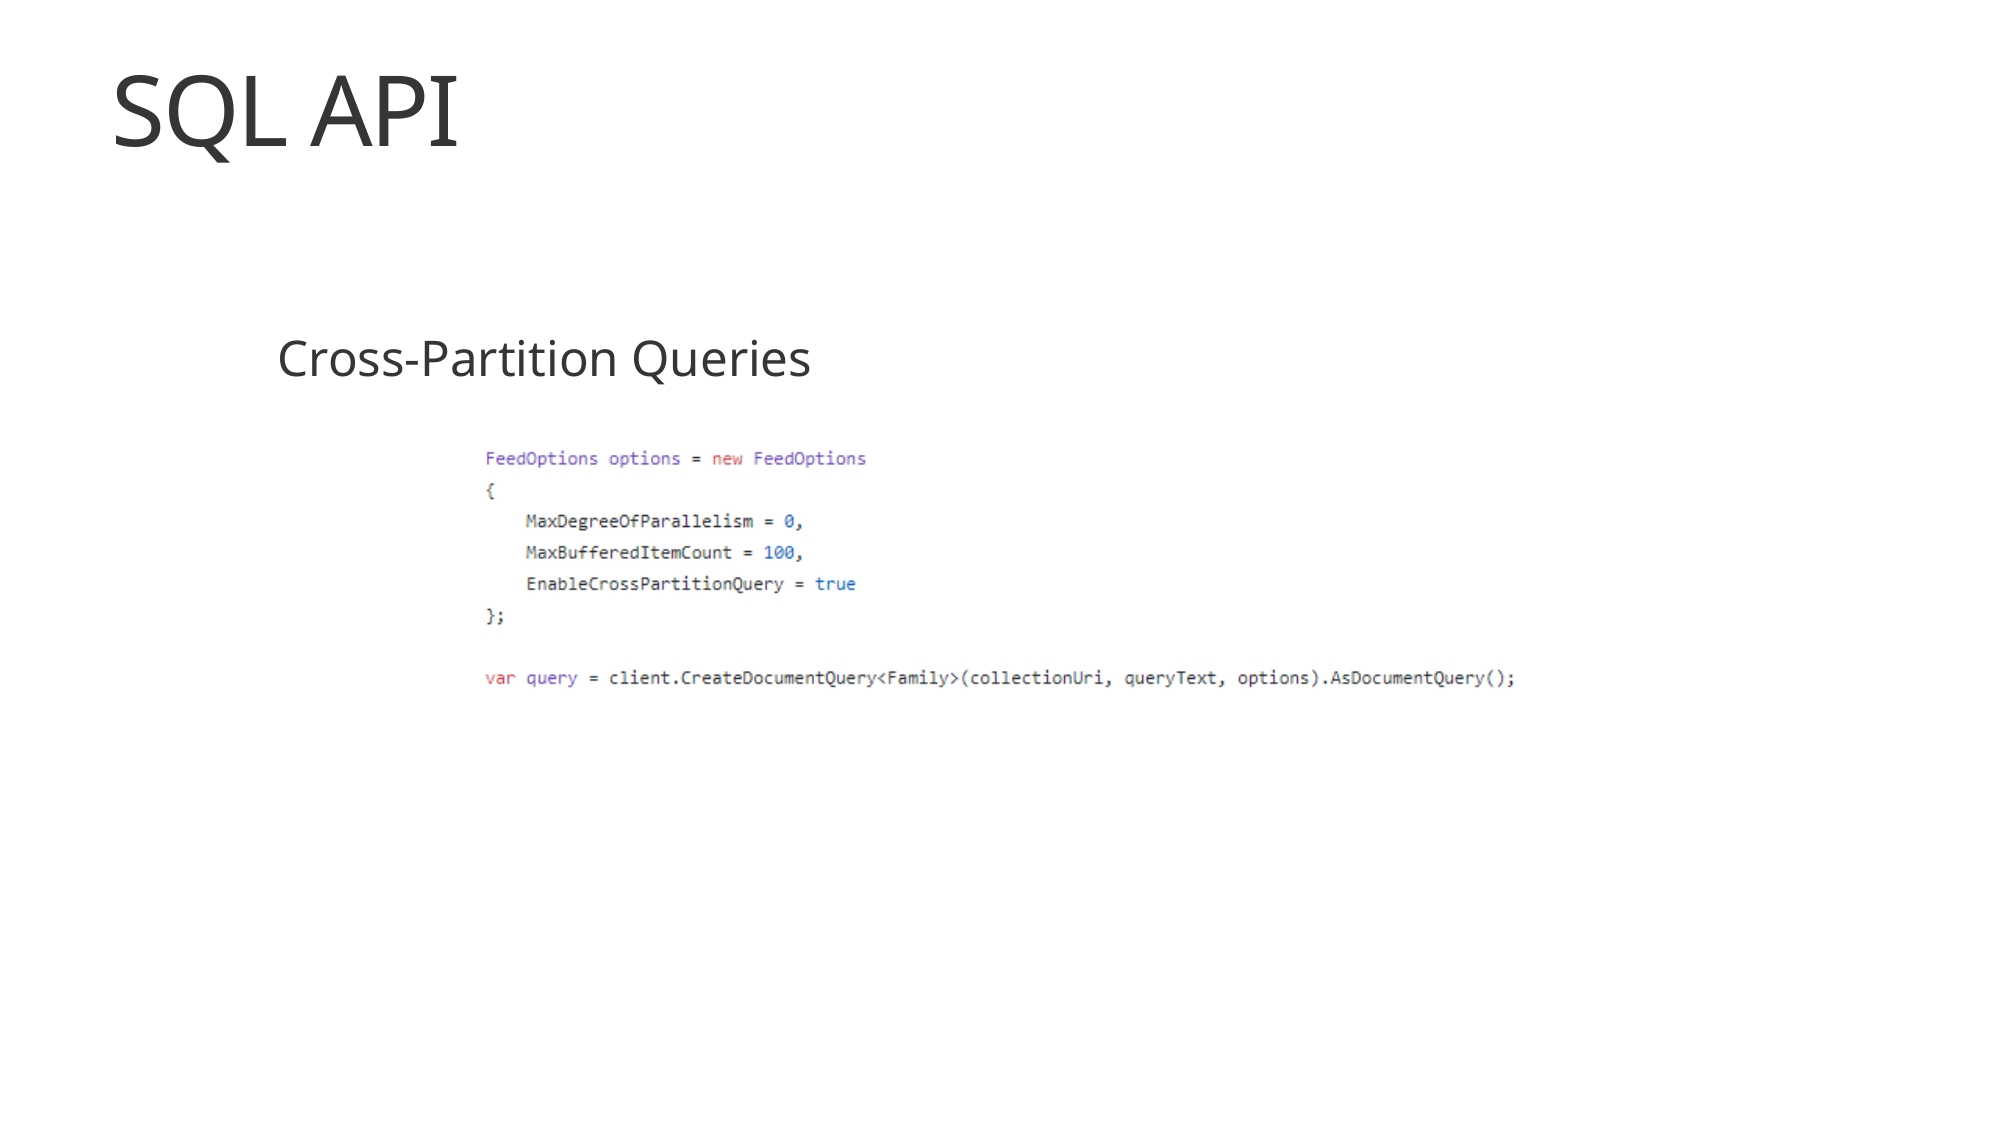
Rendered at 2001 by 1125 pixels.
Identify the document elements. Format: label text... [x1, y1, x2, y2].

text_box Cross-Partition Queries [248, 310, 842, 411]
picture [463, 443, 1536, 692]
text_box SQL API [88, 47, 2000, 196]
